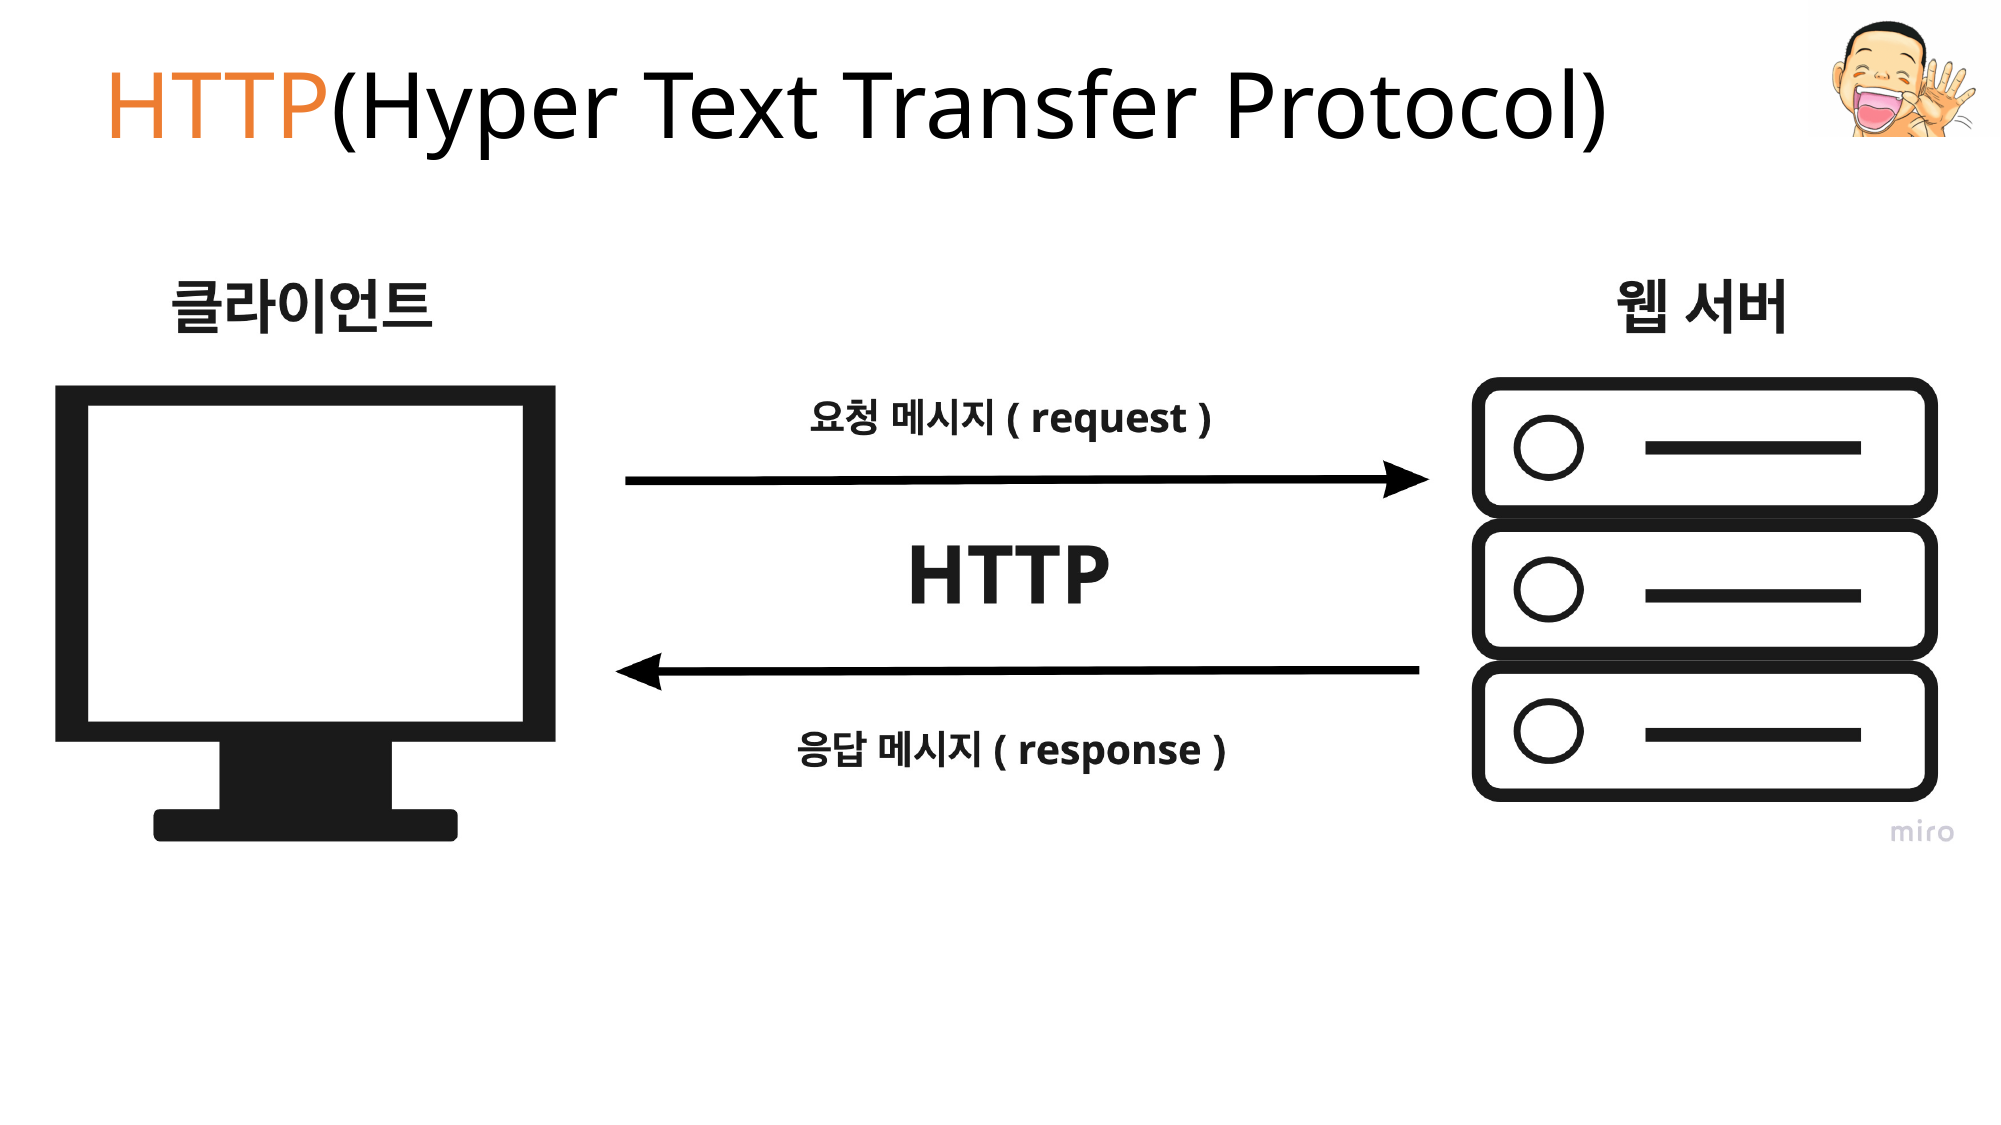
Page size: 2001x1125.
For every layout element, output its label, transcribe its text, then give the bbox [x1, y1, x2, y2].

picture [0, 236, 2000, 888]
picture [1814, 0, 2000, 137]
title HTTP(Hyper Text Transfer Protocol) [88, 0, 1814, 218]
